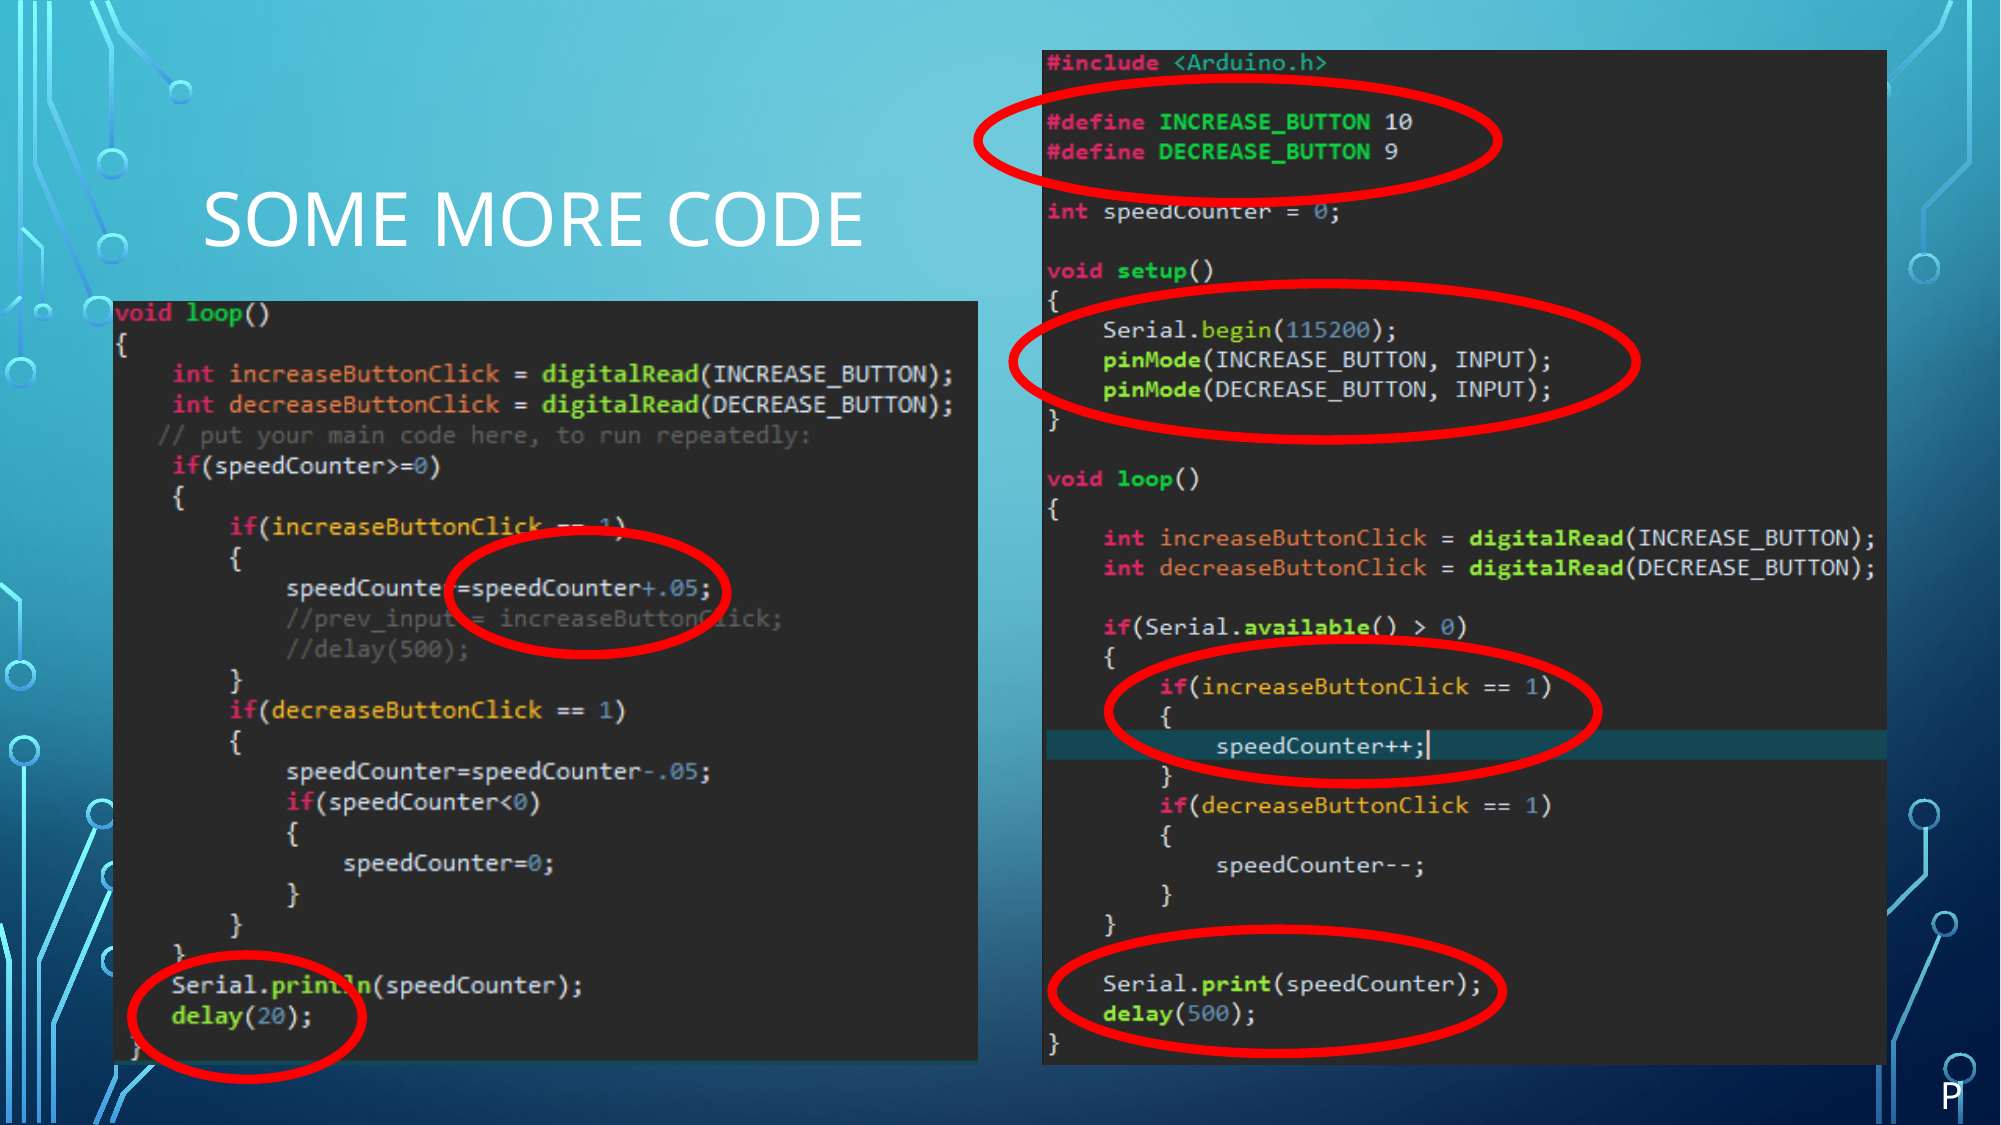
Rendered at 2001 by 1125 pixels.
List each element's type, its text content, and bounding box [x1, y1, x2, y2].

text_box P [1925, 1064, 1971, 1125]
text_box [976, 98, 1042, 183]
text_box [172, 1066, 322, 1081]
text_box [1011, 327, 1042, 397]
picture [112, 301, 979, 1066]
title Some More Code [187, 101, 1042, 344]
picture [1042, 50, 1887, 1066]
